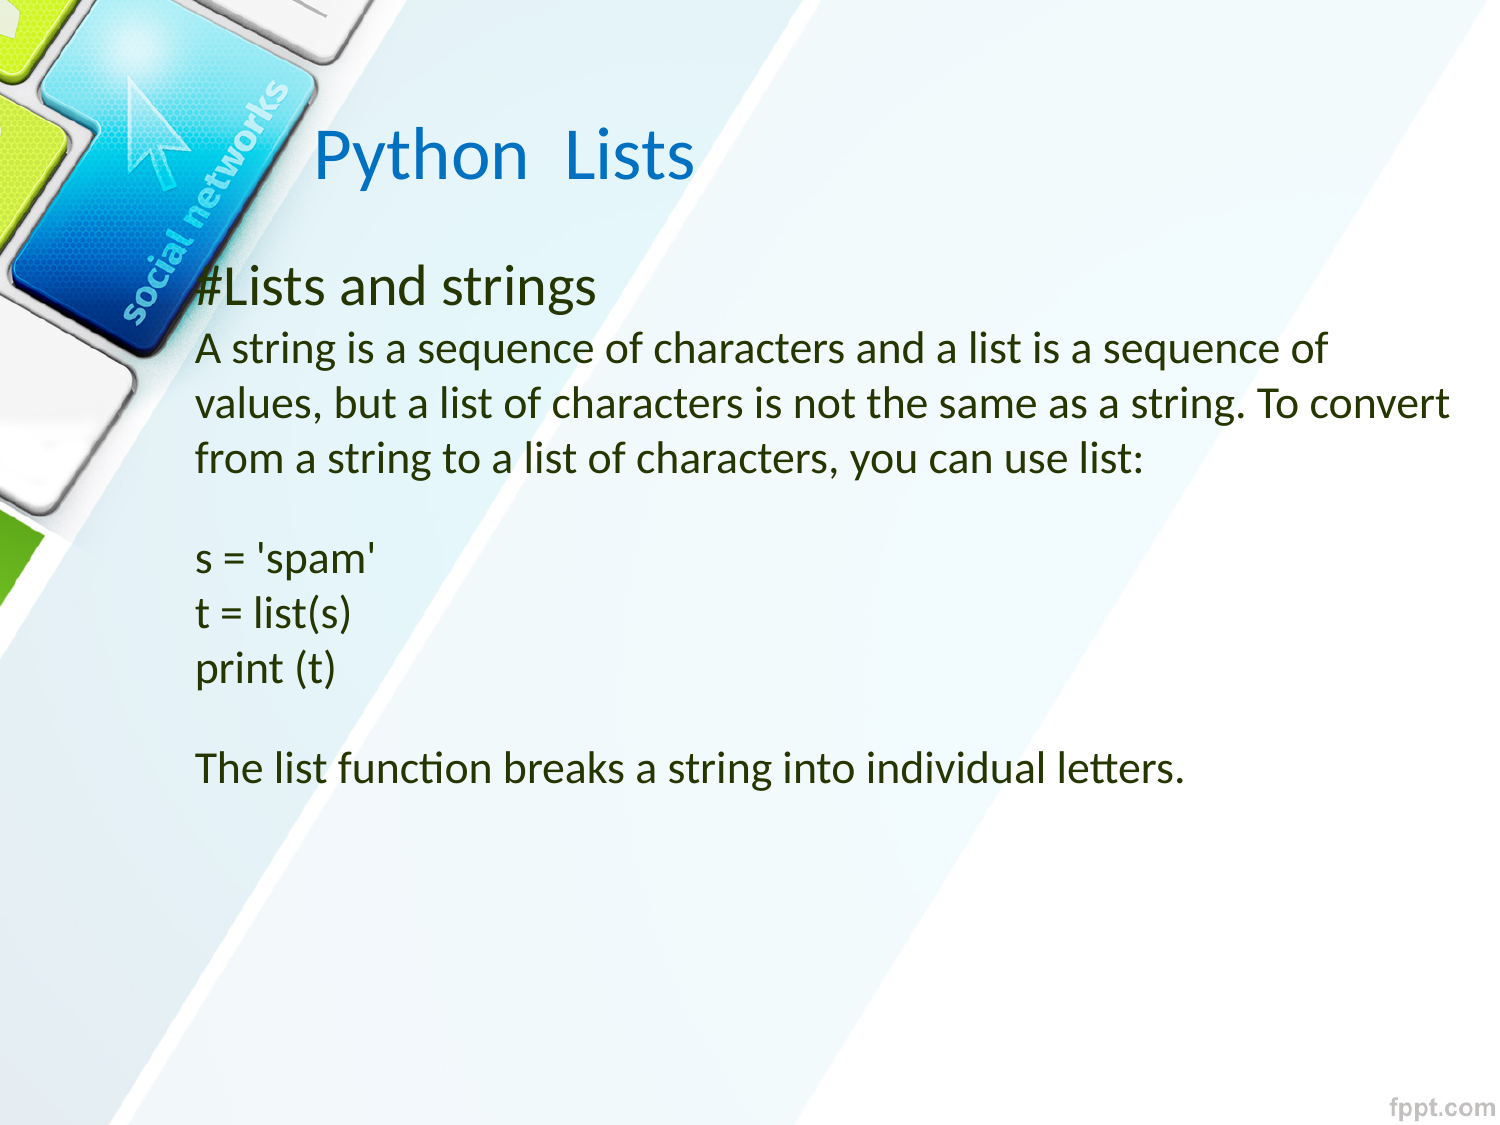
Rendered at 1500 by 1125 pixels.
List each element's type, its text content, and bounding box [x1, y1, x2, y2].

picture [0, 0, 1500, 1125]
text_box #Lists and strings A string is a sequence of characters and a list is a sequence of values, but a list of characters is not the same as a string. To convert from a string to a list of characters, you can use list: s = 'spam' t = list(s) print (t) The list function breaks a string into individual letters. [180, 239, 1470, 1065]
text_box Python Lists [299, 86, 1427, 212]
